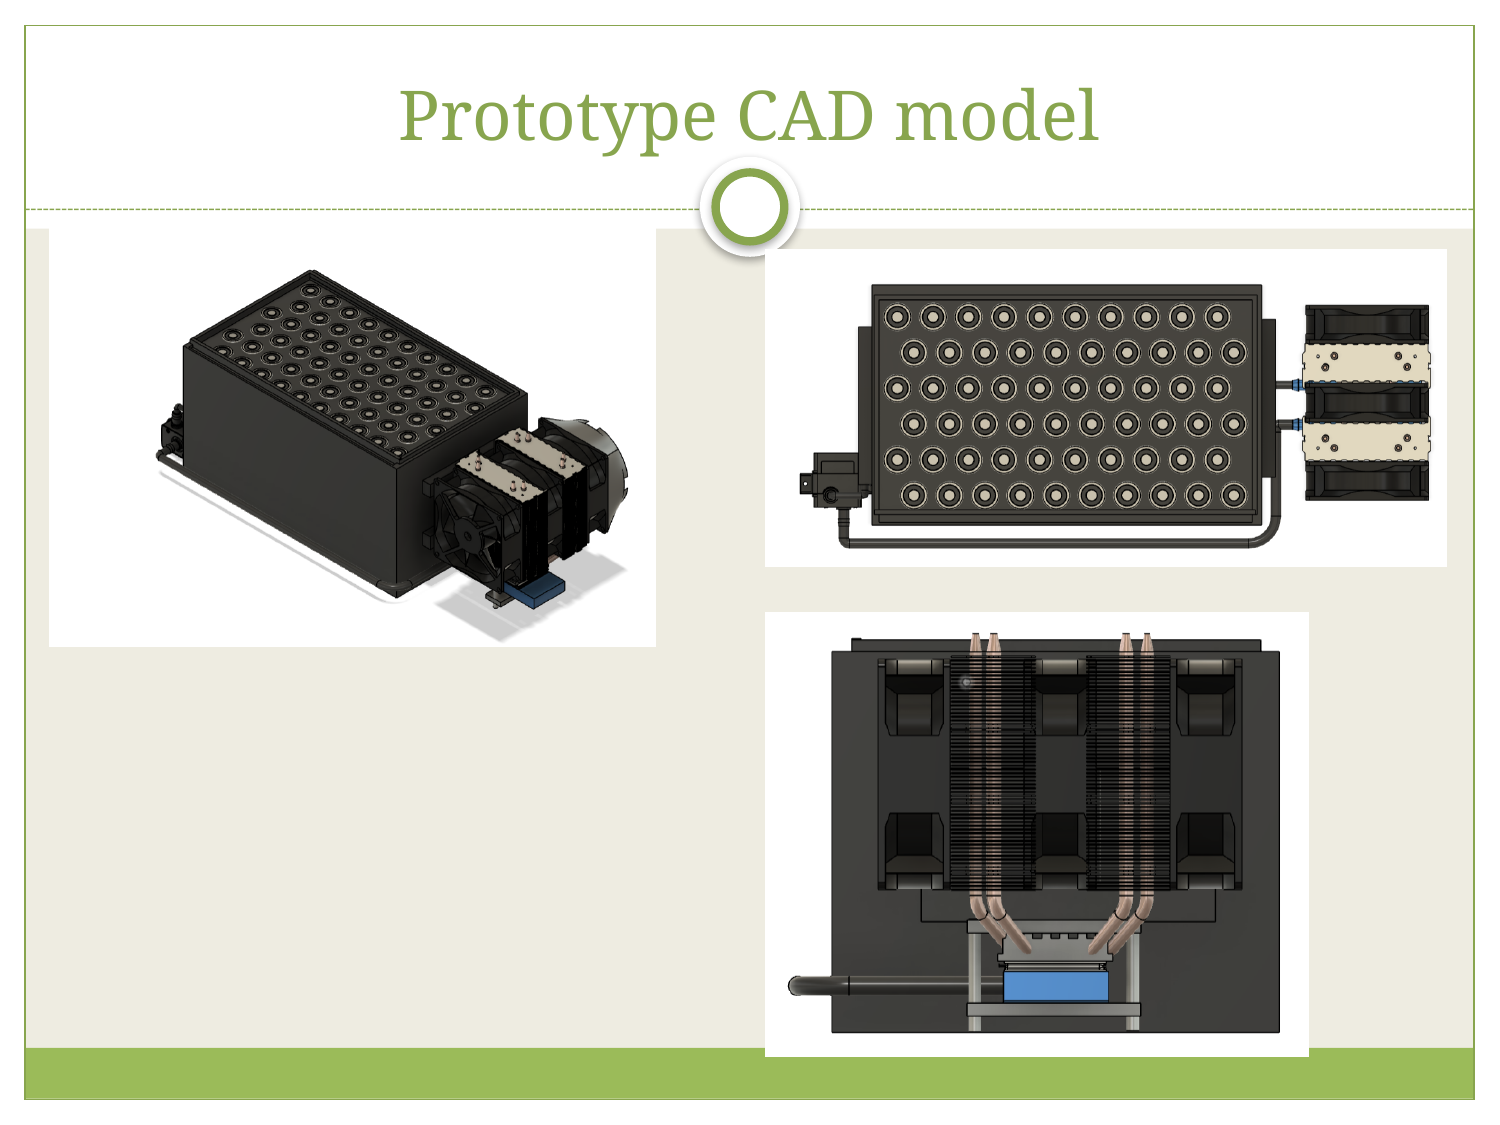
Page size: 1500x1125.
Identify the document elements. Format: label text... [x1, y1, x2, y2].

title Prototype CAD model [49, 37, 1450, 163]
picture [765, 612, 1309, 1058]
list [49, 224, 656, 648]
picture [765, 249, 1447, 567]
